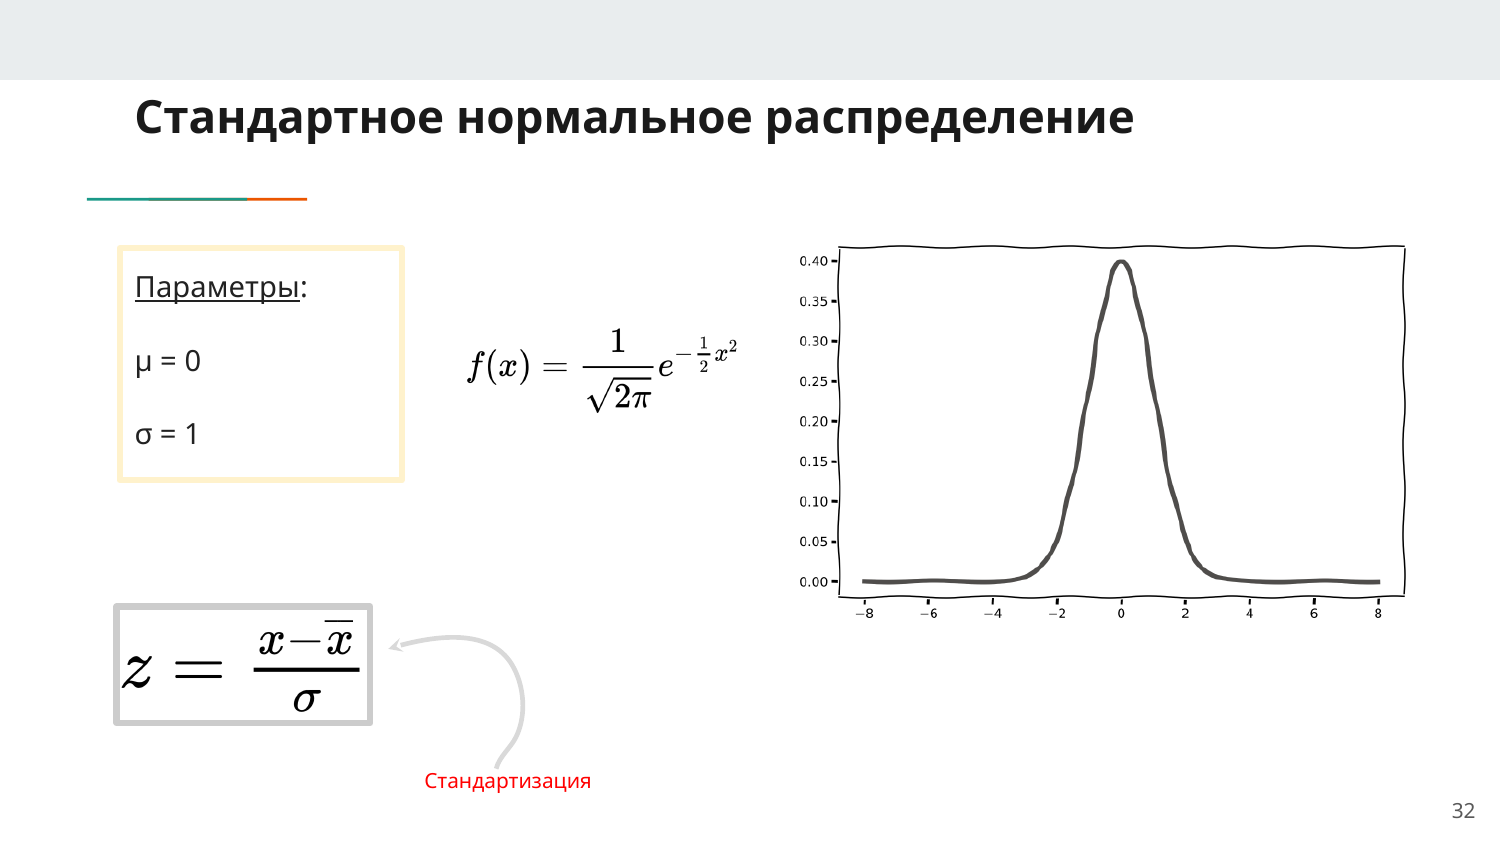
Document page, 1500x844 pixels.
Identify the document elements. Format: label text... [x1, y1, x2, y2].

picture [119, 609, 368, 721]
title Стандартное нормальное распределение [119, 72, 1381, 161]
text_box [388, 637, 523, 769]
picture [794, 238, 1414, 626]
slide_number ‹#› [1400, 779, 1491, 844]
picture [456, 326, 740, 415]
list Параметры: μ = 0 σ = 1 [119, 248, 402, 481]
text_box Стандартизация [367, 755, 650, 806]
